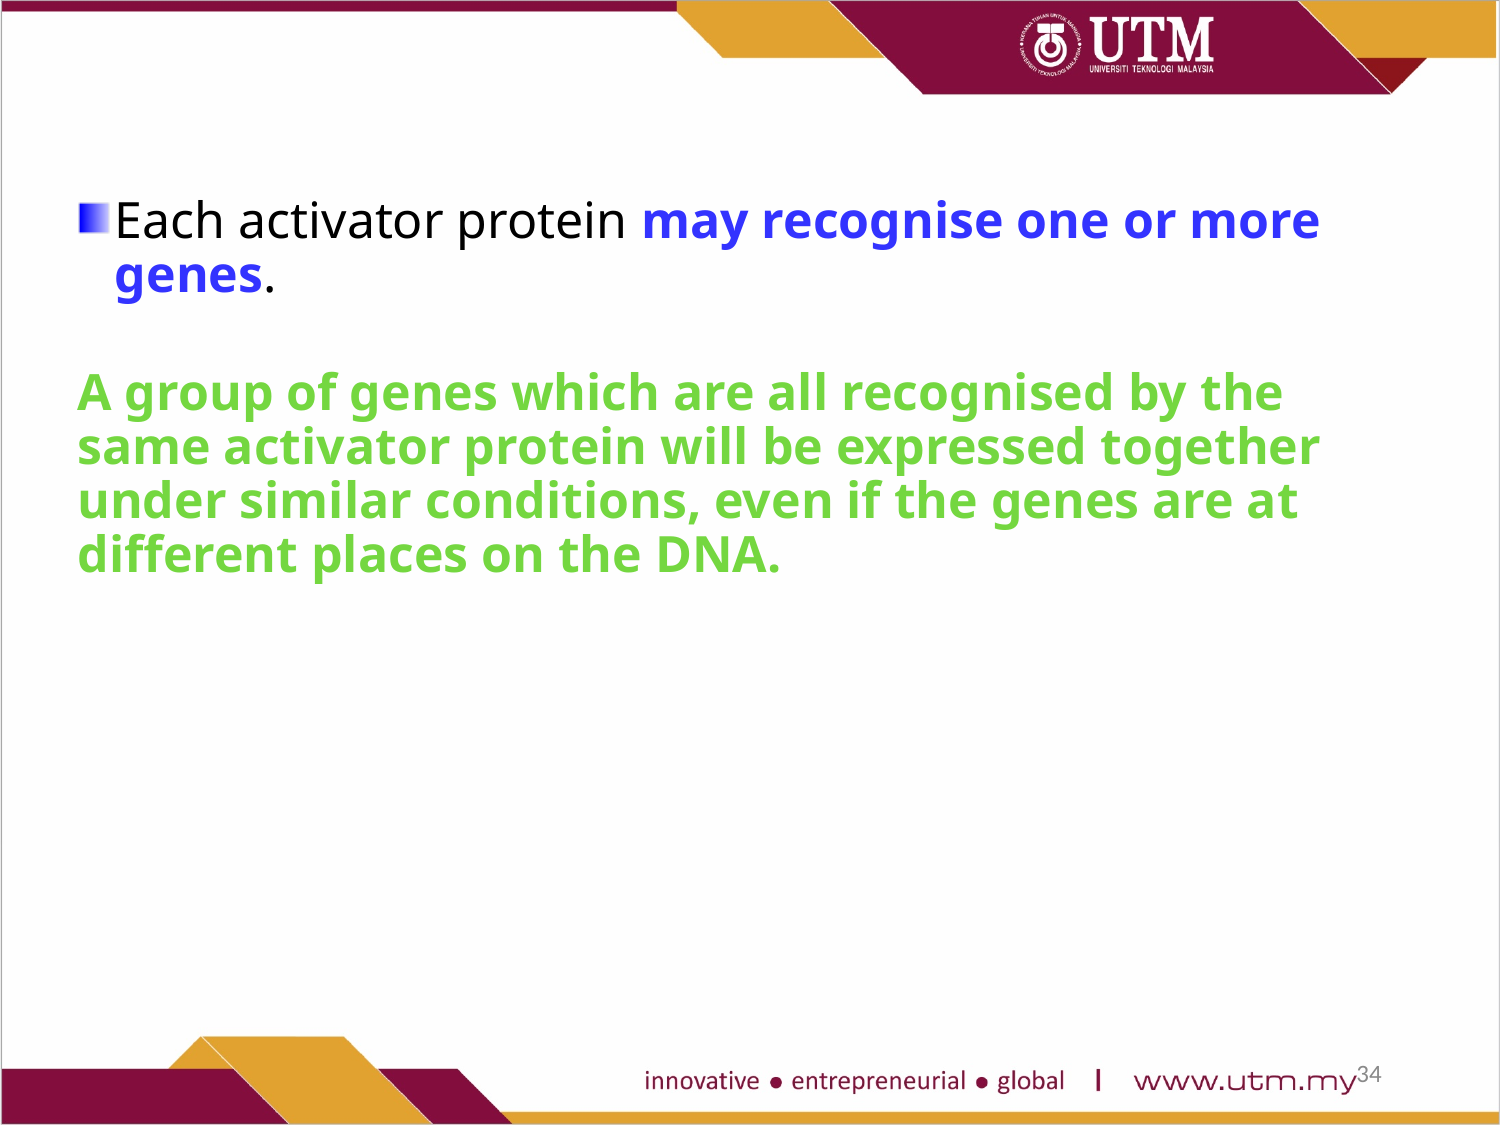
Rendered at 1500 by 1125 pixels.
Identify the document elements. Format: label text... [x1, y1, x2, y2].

list Each activator protein may recognise one or more genes. A group of genes which are all recognised by the same activator protein will be expressed together under similar conditions, even if the genes are at different places on the DNA. [62, 187, 1438, 1038]
slide_number 34 [1059, 1042, 1397, 1103]
picture [0, 0, 1500, 1125]
